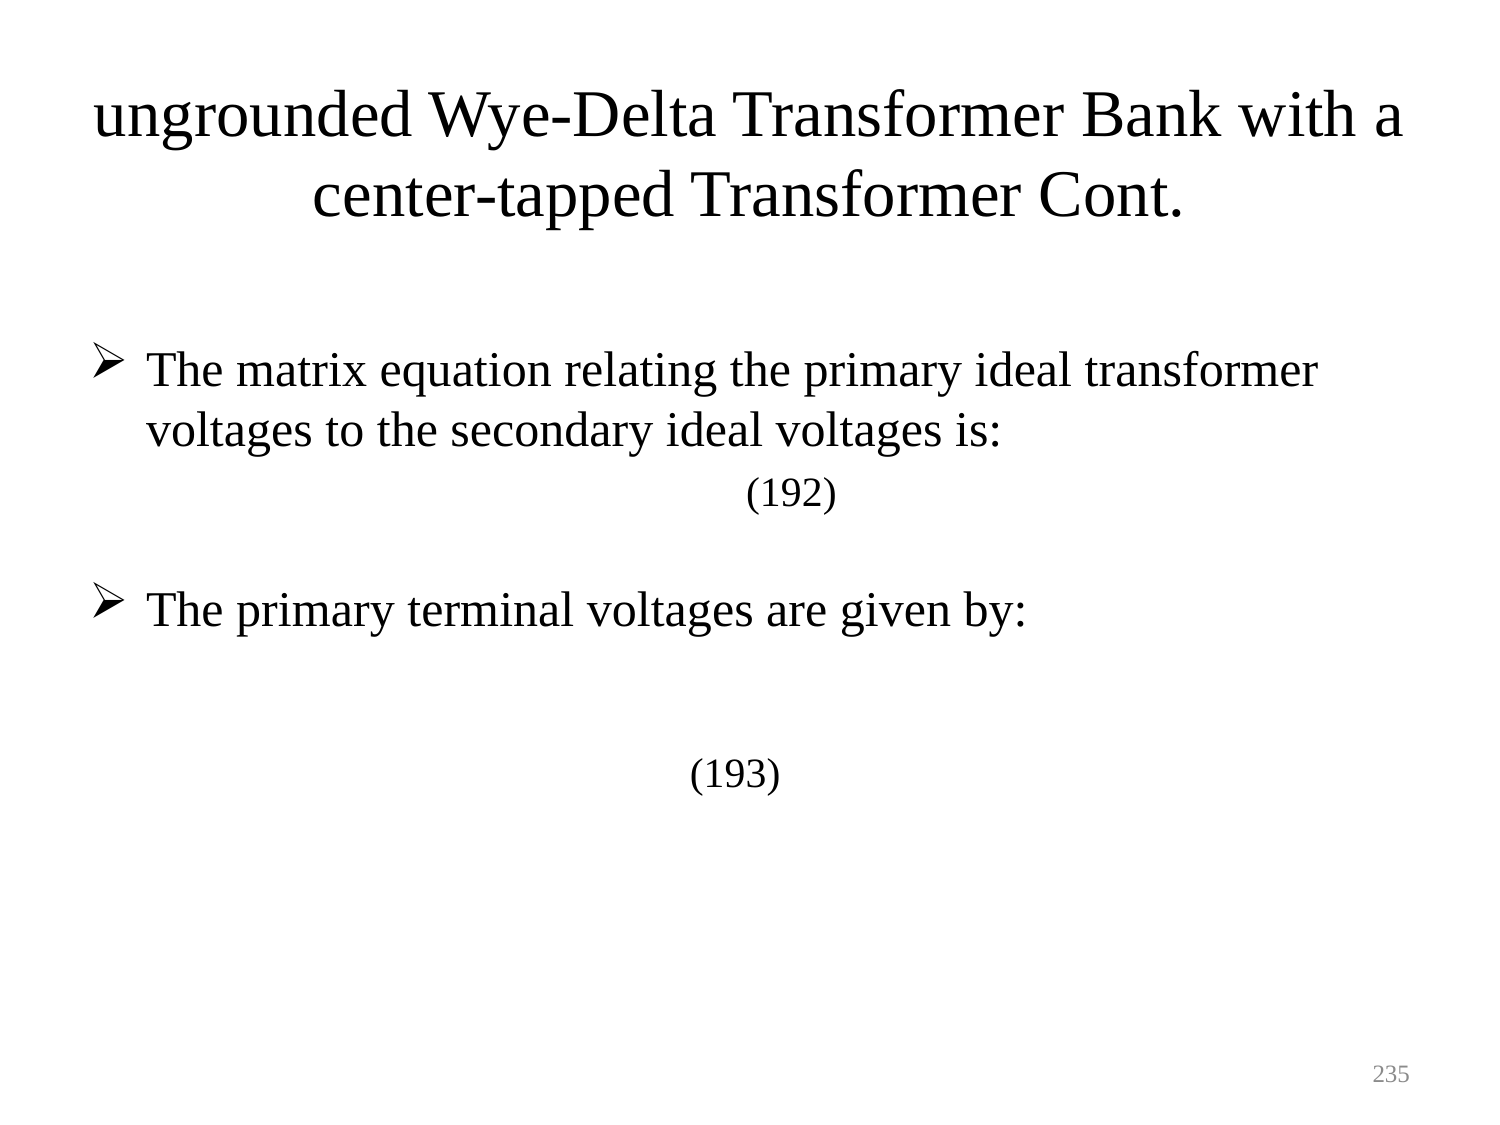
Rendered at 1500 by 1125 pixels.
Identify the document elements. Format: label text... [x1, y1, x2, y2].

text_box ungrounded Wye-Delta Transformer Bank with a center-tapped Transformer Cont. [0, 62, 1500, 238]
slide_number 235 [1074, 1042, 1425, 1103]
